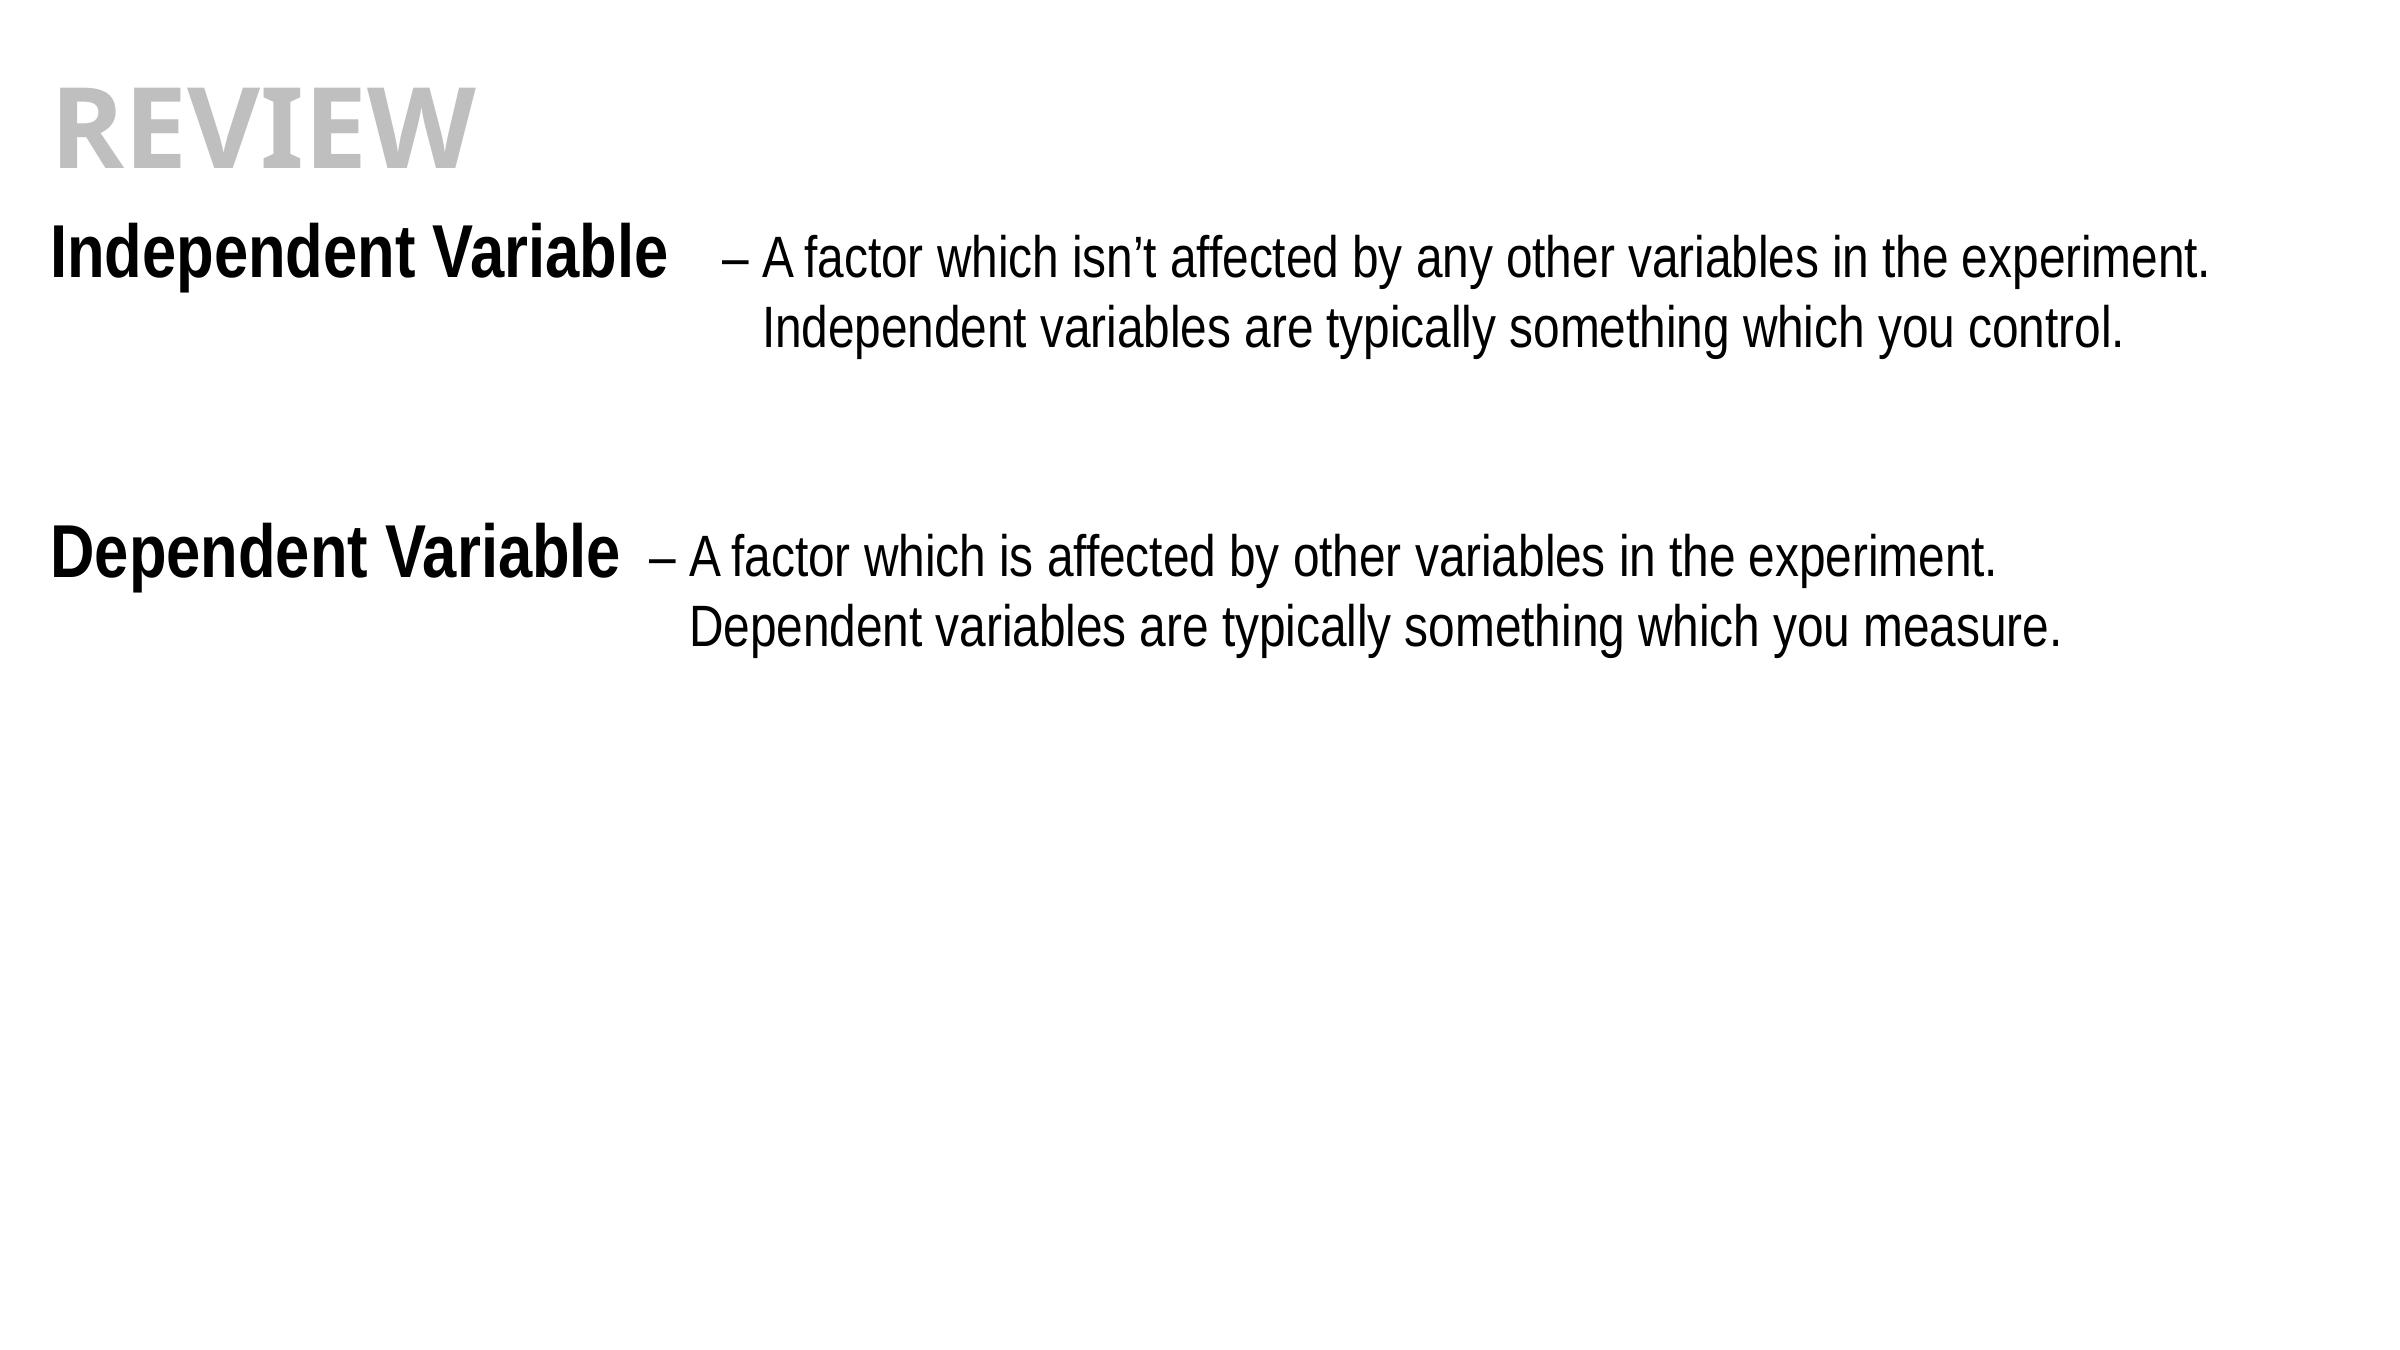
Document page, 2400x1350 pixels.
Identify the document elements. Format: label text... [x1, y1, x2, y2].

text_box – A factor which is affected by other variables in the experiment. Dependent variables are typically something which you measure. [634, 510, 2191, 666]
text_box Independent Variable Dependent Variable [35, 195, 1500, 670]
text_box Review [35, 48, 1084, 199]
text_box – A factor which isn’t affected by any other variables in the experiment. Independent variables are typically something which you control. [707, 212, 2400, 367]
